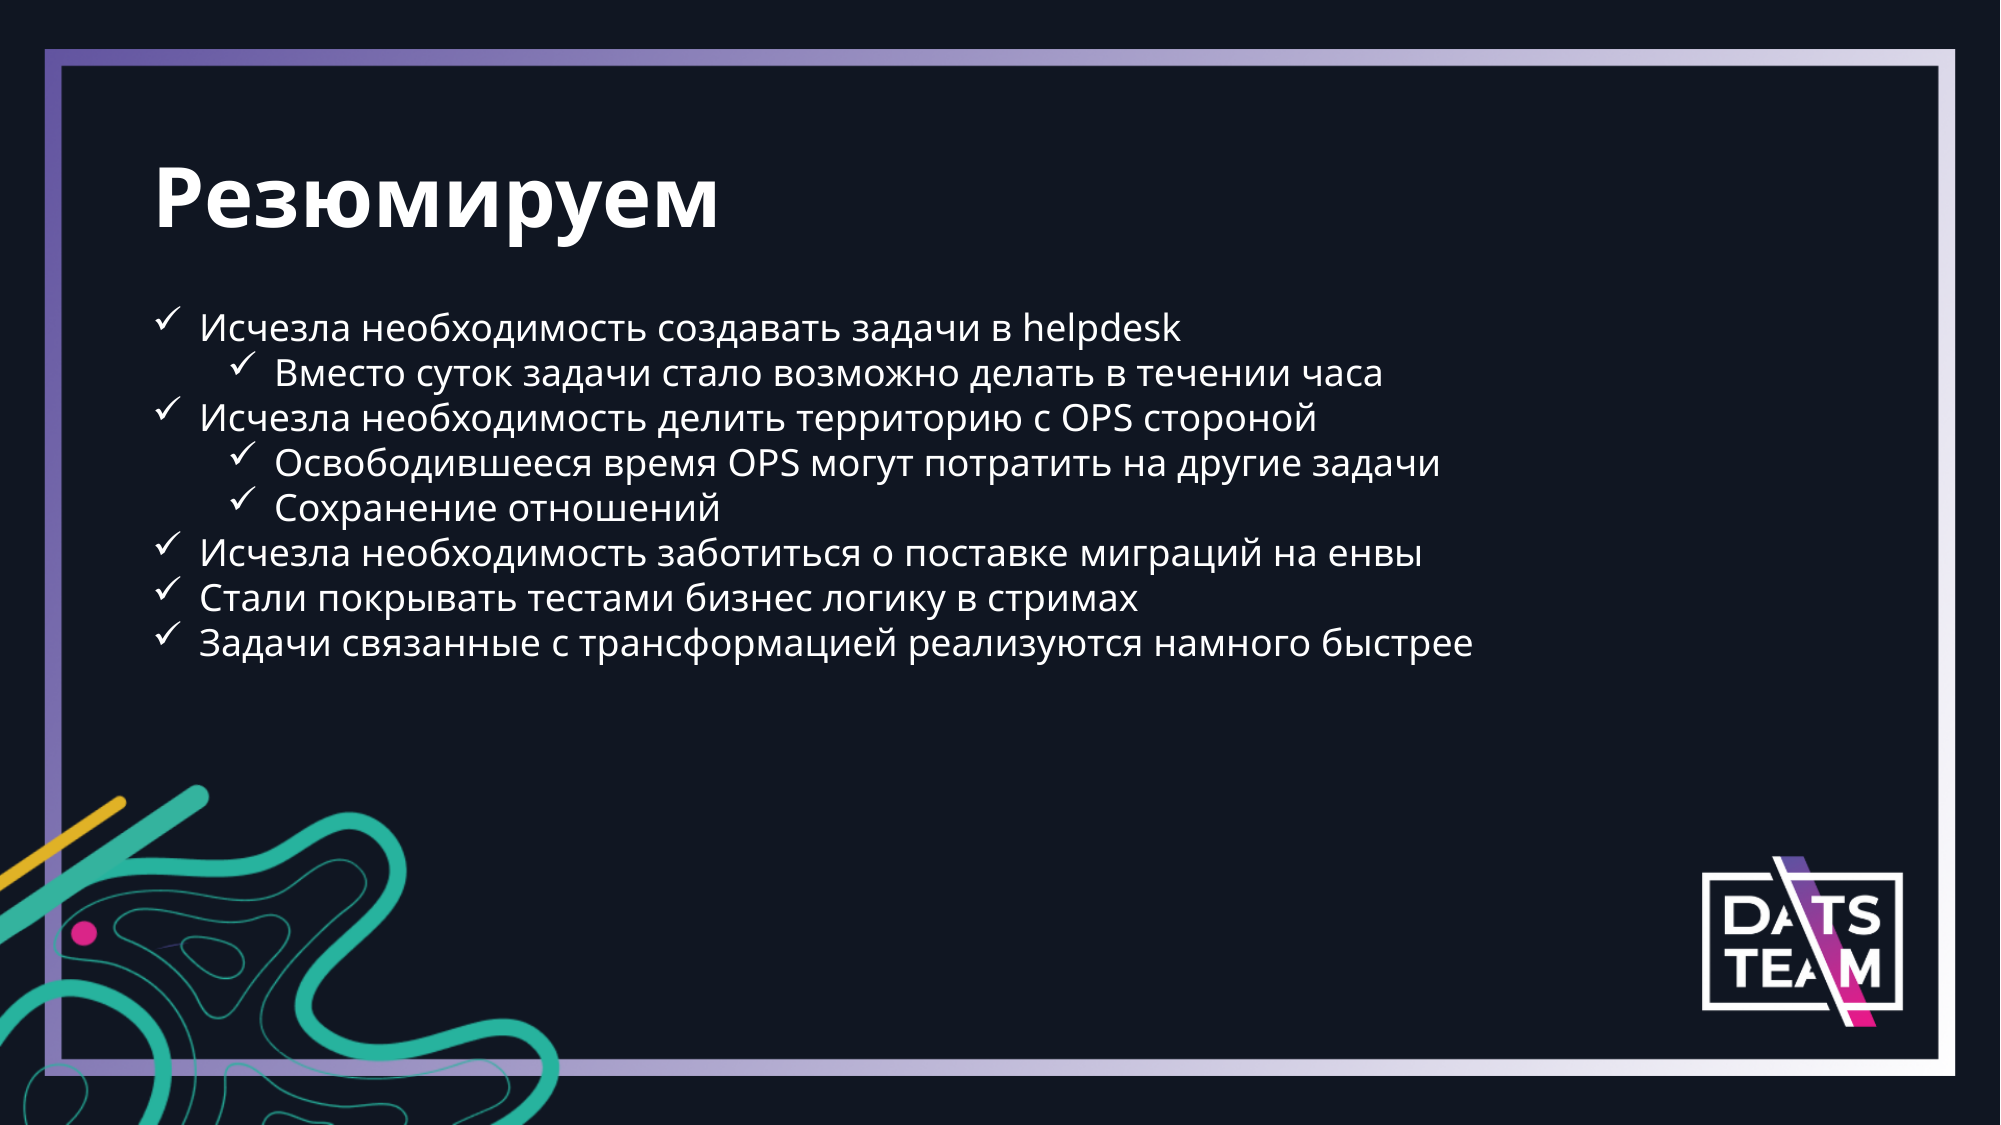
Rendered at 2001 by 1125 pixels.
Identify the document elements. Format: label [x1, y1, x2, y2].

list [0, 0, 2000, 1125]
